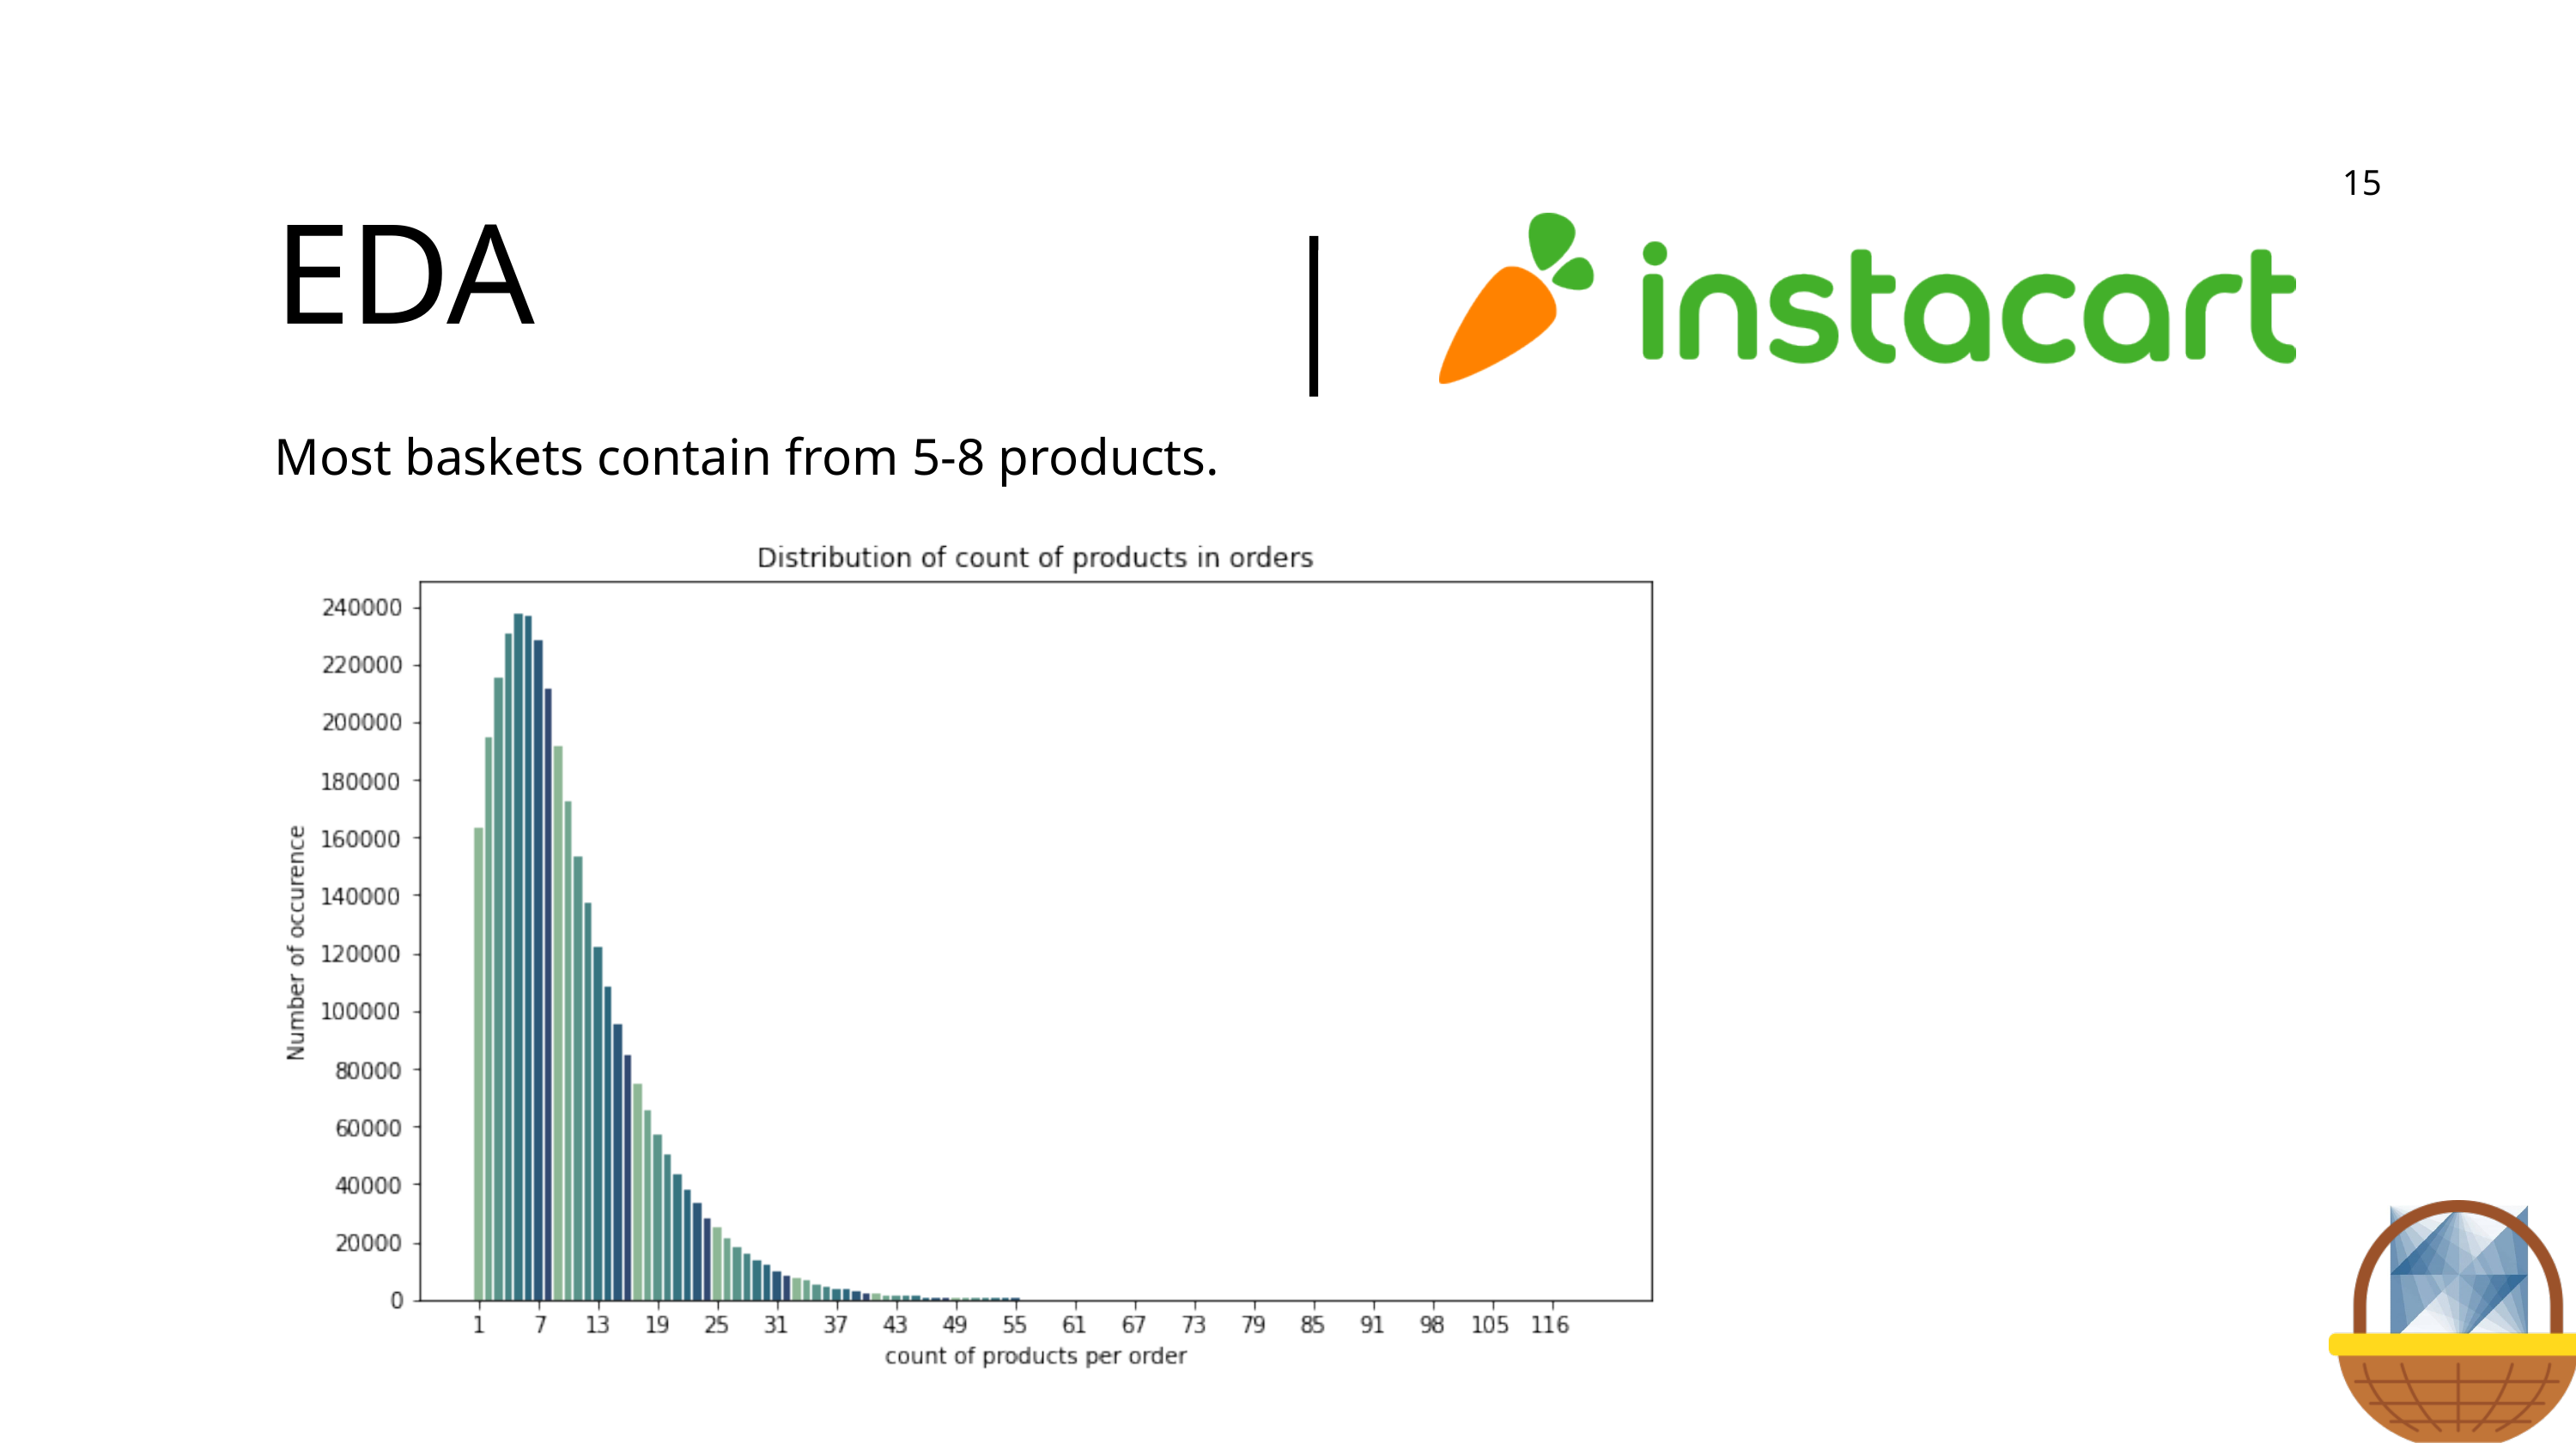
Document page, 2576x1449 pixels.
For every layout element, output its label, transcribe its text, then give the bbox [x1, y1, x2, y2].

text_box Most baskets contain from 5-8 products. [274, 415, 1435, 486]
picture [274, 30, 2296, 1385]
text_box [2299, 157, 2383, 365]
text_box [274, 157, 1435, 365]
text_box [2319, 1160, 2576, 1444]
